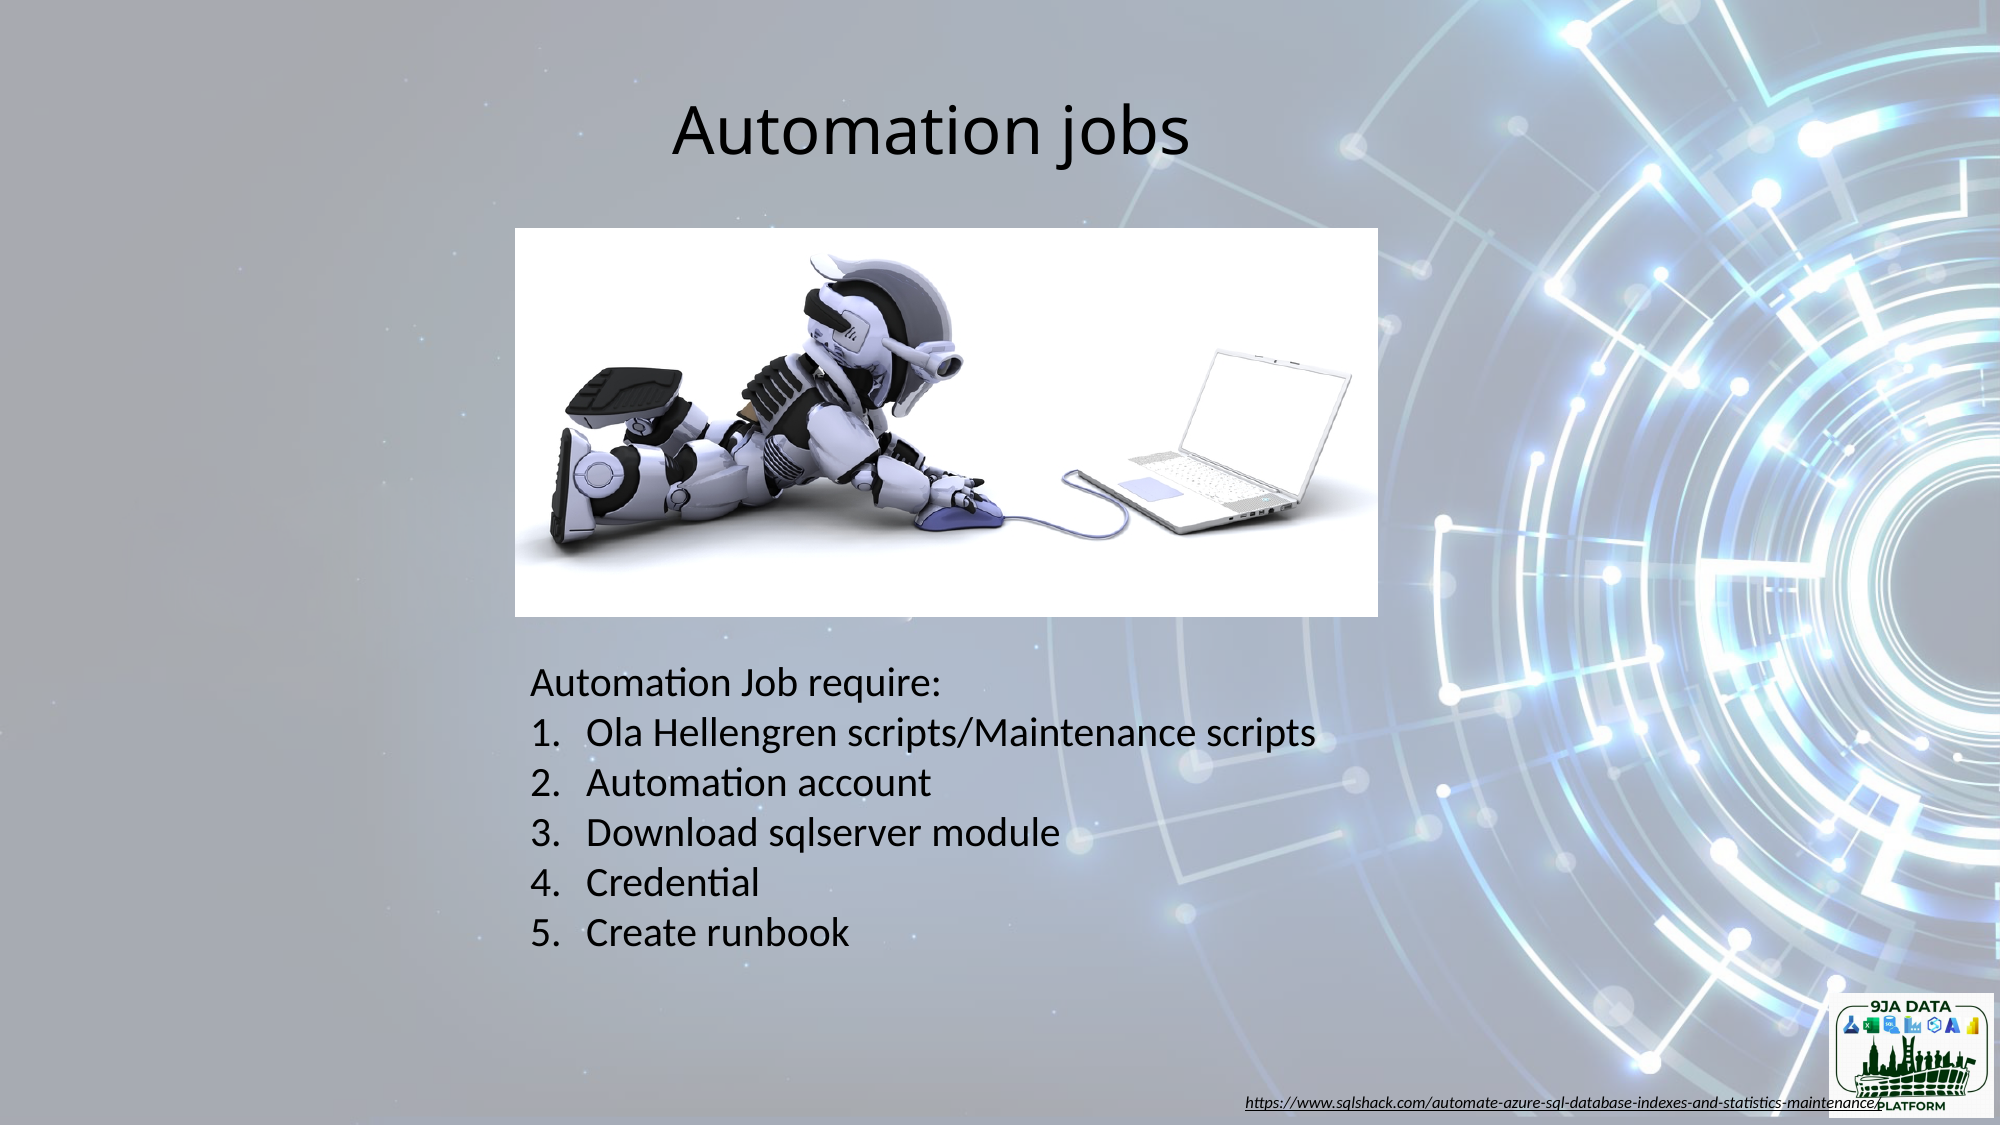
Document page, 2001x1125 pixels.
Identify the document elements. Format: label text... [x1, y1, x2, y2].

text_box https://www.sqlshack.com/automate-azure-sql-database-indexes-and-statistics-maintenance/ [1514, 1084, 2000, 1125]
text_box Automation Job require: Ola Hellengren scripts/Maintenance scripts Automation account Download sqlserver module Credential Create runbook [515, 646, 1514, 1125]
text_box Automation jobs [233, 80, 1632, 176]
picture [1829, 993, 1994, 1084]
picture [515, 228, 1378, 617]
